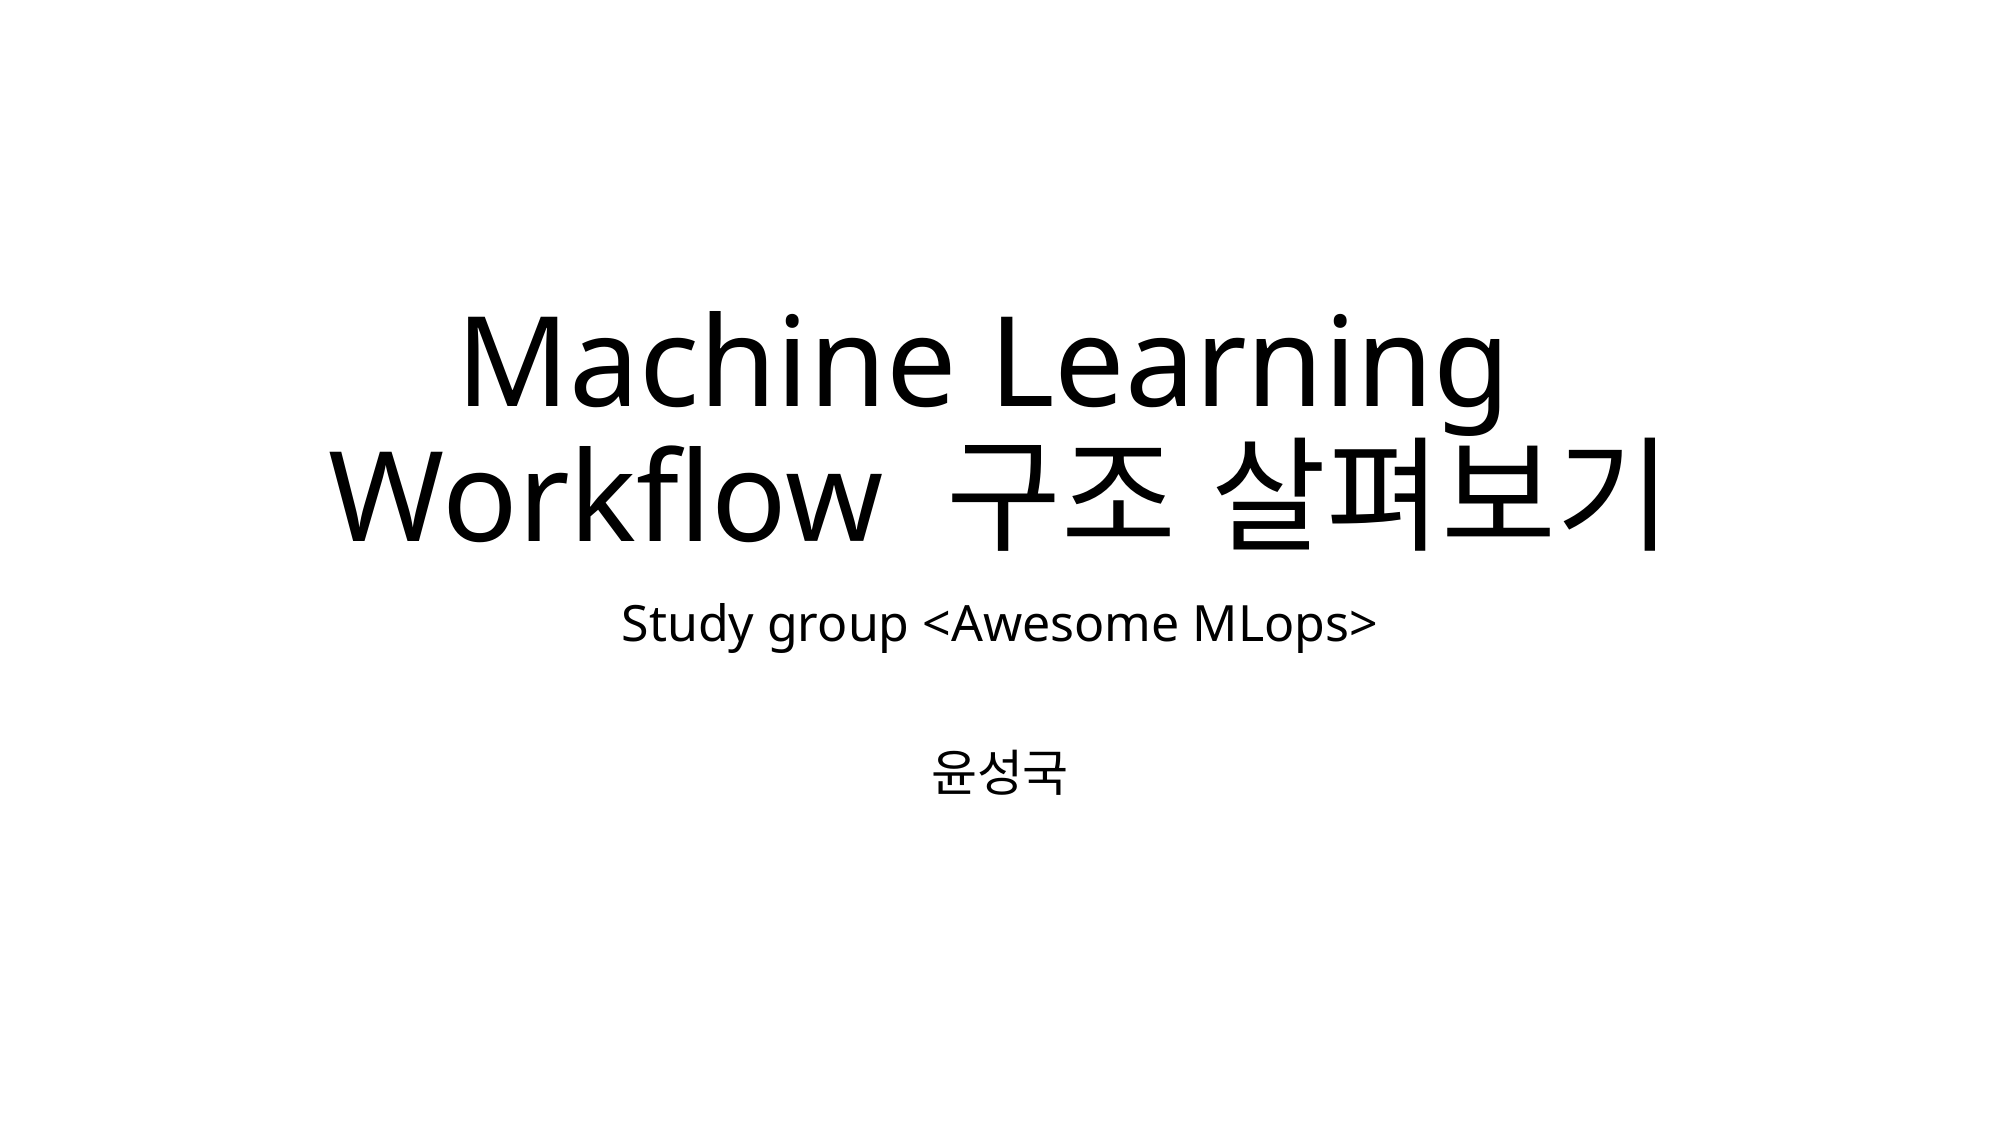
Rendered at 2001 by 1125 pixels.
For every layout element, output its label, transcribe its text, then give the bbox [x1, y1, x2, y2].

title Machine Learning Workflow 구조 살펴보기 [249, 184, 1750, 576]
subtitle Study group <Awesome MLops> 윤성국 [249, 590, 1750, 863]
